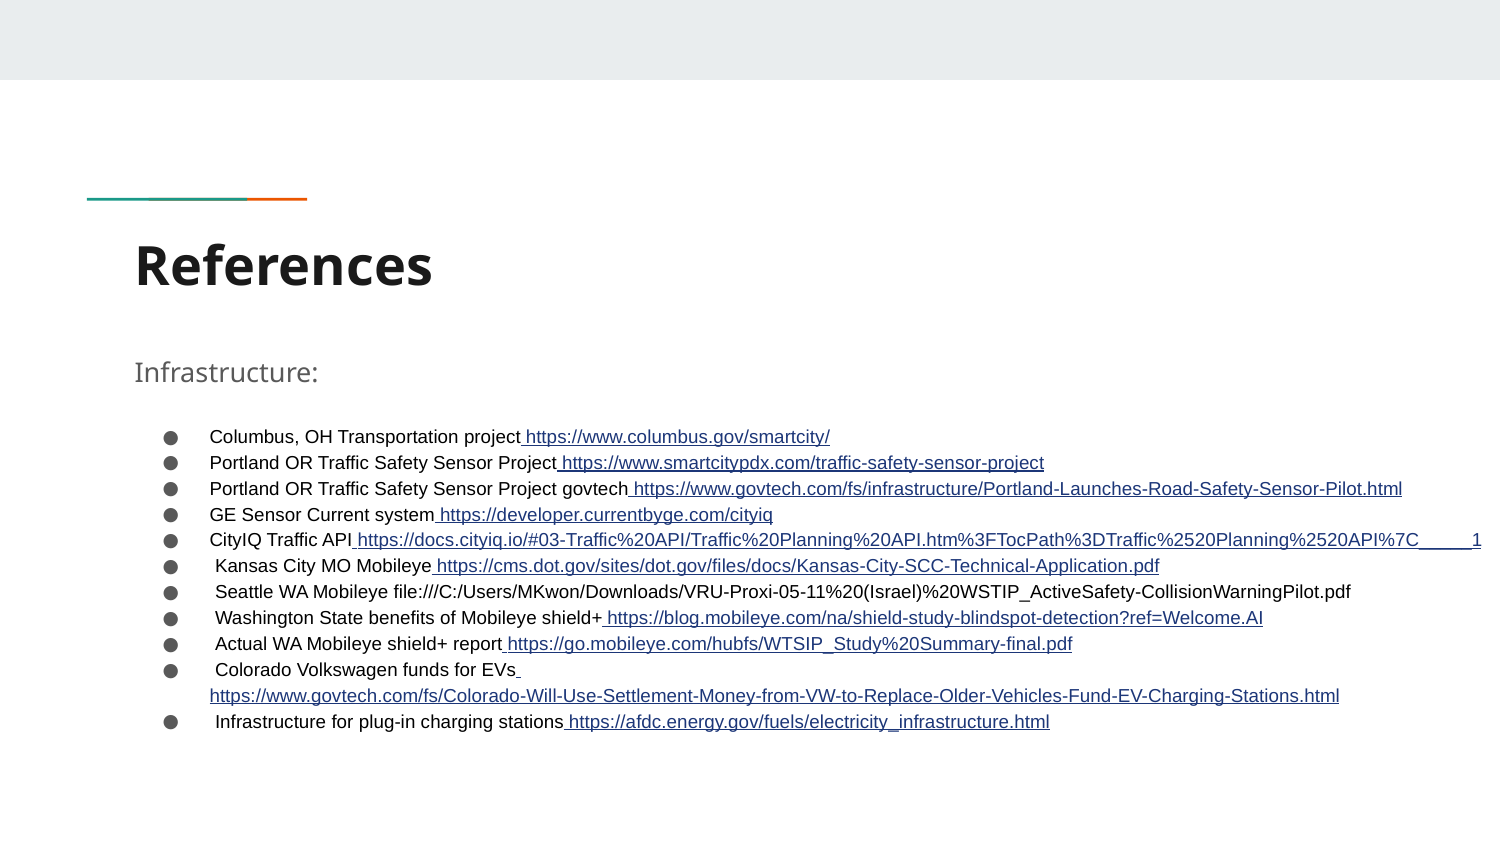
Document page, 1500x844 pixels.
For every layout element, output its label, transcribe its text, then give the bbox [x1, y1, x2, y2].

title References [119, 216, 1381, 305]
list Infrastructure: Columbus, OH Transportation project https://www.columbus.gov/smartcity/ Portland OR Traffic Safety Sensor Project https://www.smartcitypdx.com/traffic-safety-sensor-project Portland OR Traffic Safety Sensor Project govtech https://www.govtech.com/fs/infrastructure/Portland-Launches-Road-Safety-Sensor-Pilot.html GE Sensor Current system https://developer.currentbyge.com/cityiq CityIQ Traffic API https://docs.cityiq.io/#03-Traffic%20API/Traffic%20Planning%20API.htm%3FTocPath%3DTraffic%2520Planning%2520API%7C_____1 Kansas City MO Mobileye https://cms.dot.gov/sites/dot.gov/files/docs/Kansas-City-SCC-Technical-Application.pdf Seattle WA Mobileye file:///C:/Users/MKwon/Downloads/VRU-Proxi-05-11%20(Israel)%20WSTIP_ActiveSafety-CollisionWarningPilot.pdf Washington State benefits of Mobileye shield+ https://blog.mobileye.com/na/shield-study-blindspot-detection?ref=Welcome.AI Actual WA Mobileye shield+ report https://go.mobileye.com/hubfs/WTSIP_Study%20Summary-final.pdf Colorado Volkswagen funds for EVs https://www.govtech.com/fs/Colorado-Will-Use-Settlement-Money-from-VW-to-Replace-Older-Vehicles-Fund-EV-Charging-Stations.html Infrastructure for plug-in charging stations https://afdc.energy.gov/fuels/electricity_infrastructure.html [119, 335, 1500, 828]
